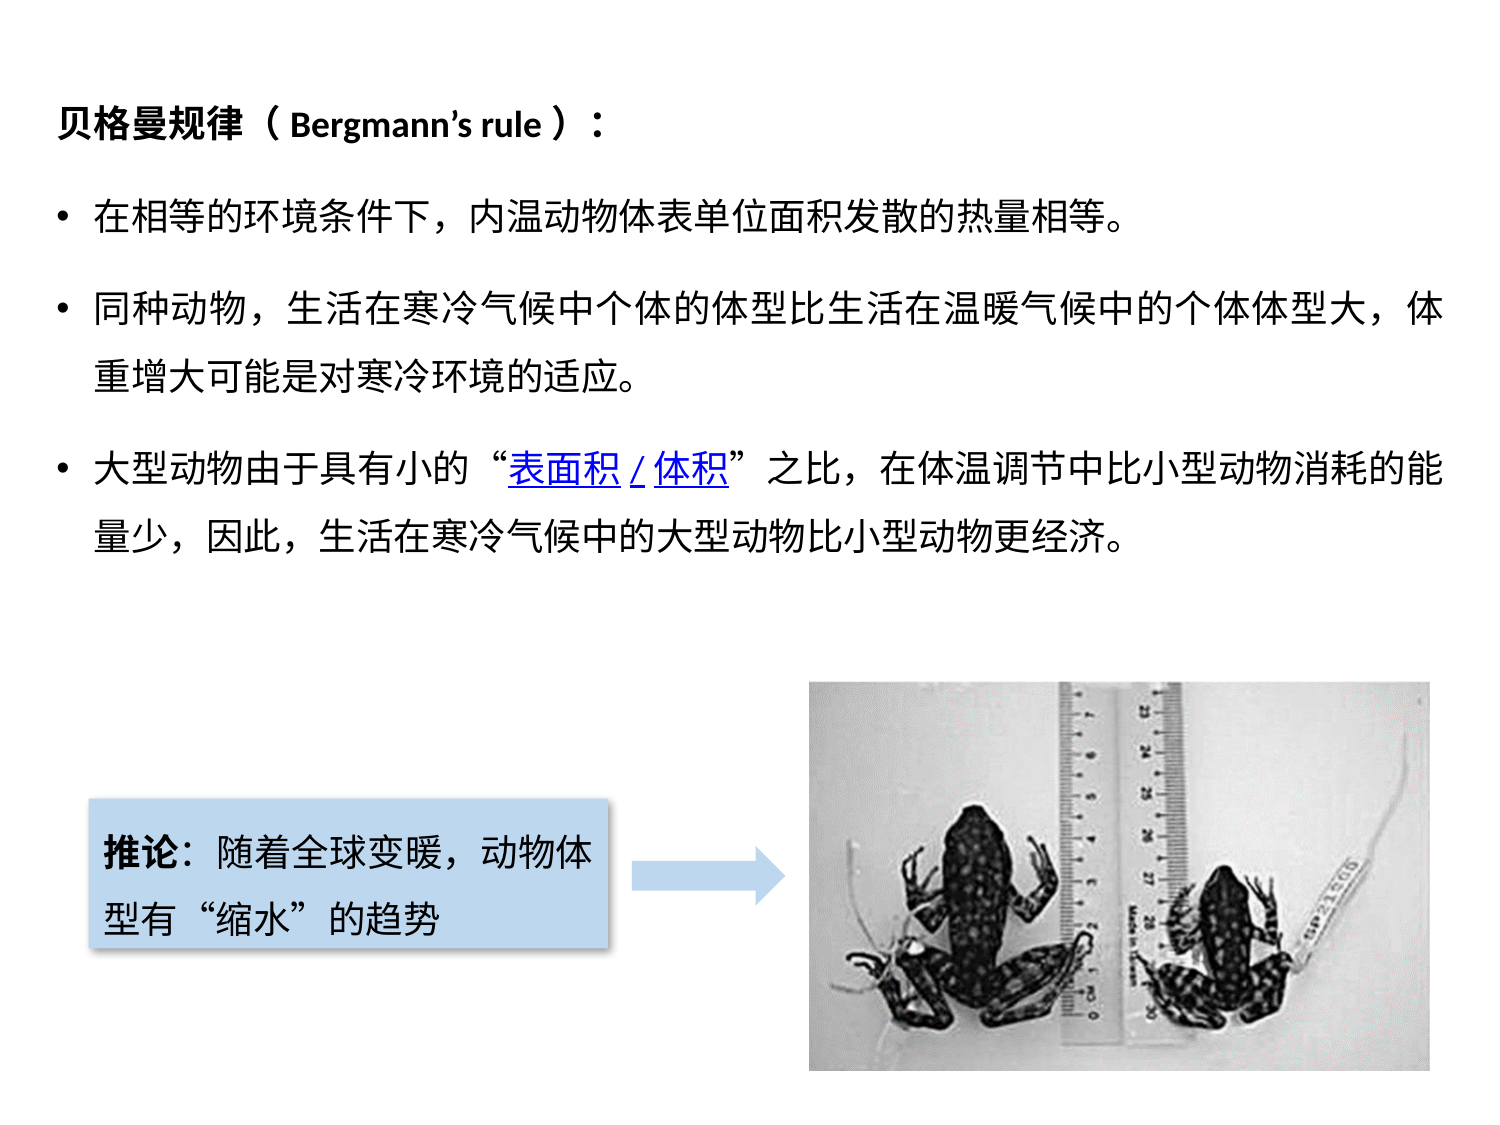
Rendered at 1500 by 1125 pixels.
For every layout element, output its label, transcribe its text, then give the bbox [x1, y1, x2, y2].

picture [808, 681, 1430, 1071]
list 贝格曼规律（Bergmann’s rule）： 在相等的环境条件下，内温动物体表单位面积发散的热量相等。 同种动物，生活在寒冷气候中个体的体型比生活在温暖气候中的个体体型大，体重增大可能是对寒冷环境的适应。 大型动物由于具有小的“表面积/体积”之比，在体温调节中比小型动物消耗的能量少，因此，生活在寒冷气候中的大型动物比小型动物更经济。 [41, 70, 1459, 723]
text_box 推论：随着全球变暖，动物体型有“缩水”的趋势 [88, 798, 609, 949]
text_box [630, 843, 787, 909]
